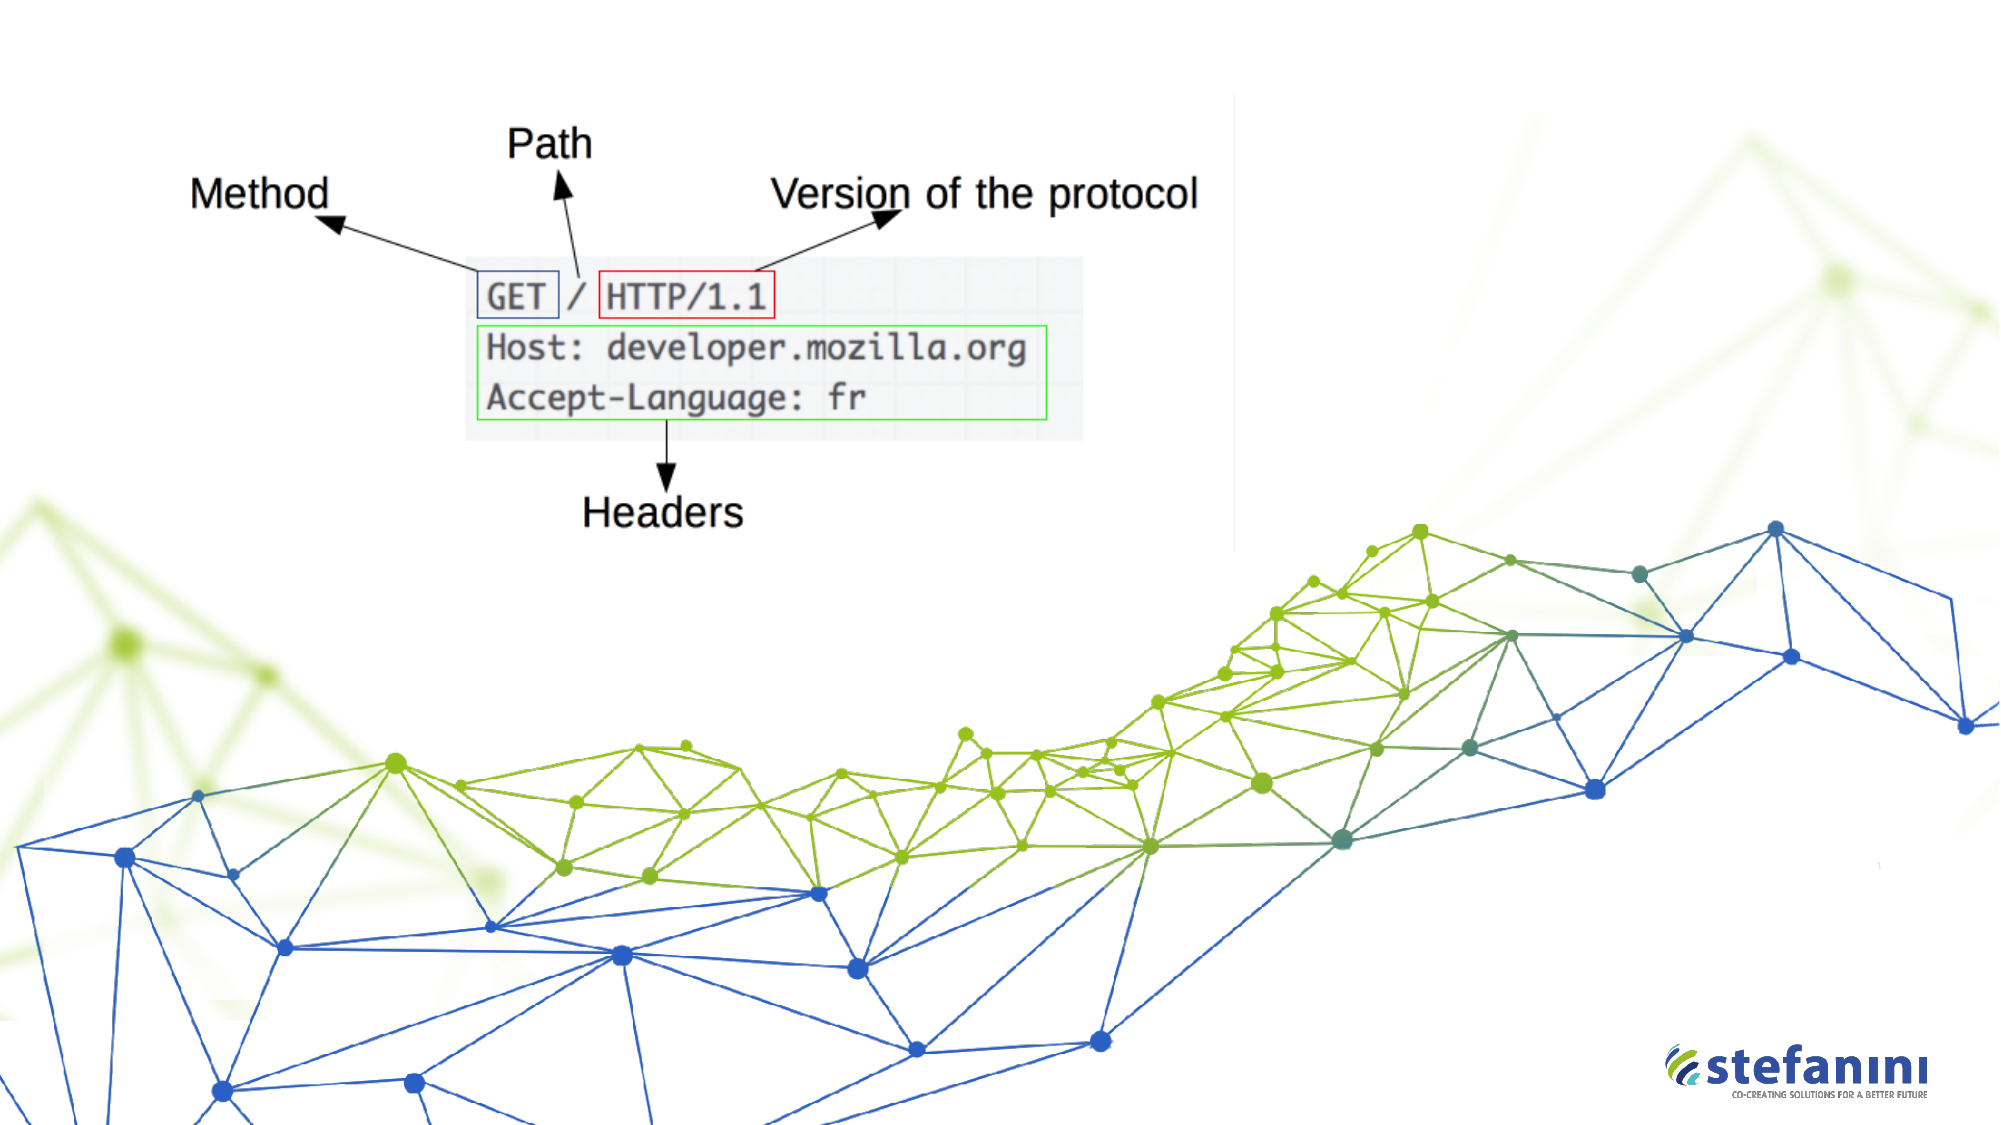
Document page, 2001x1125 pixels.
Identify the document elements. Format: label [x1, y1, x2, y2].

picture [0, 58, 2000, 1125]
text_box [502, 472, 1508, 651]
